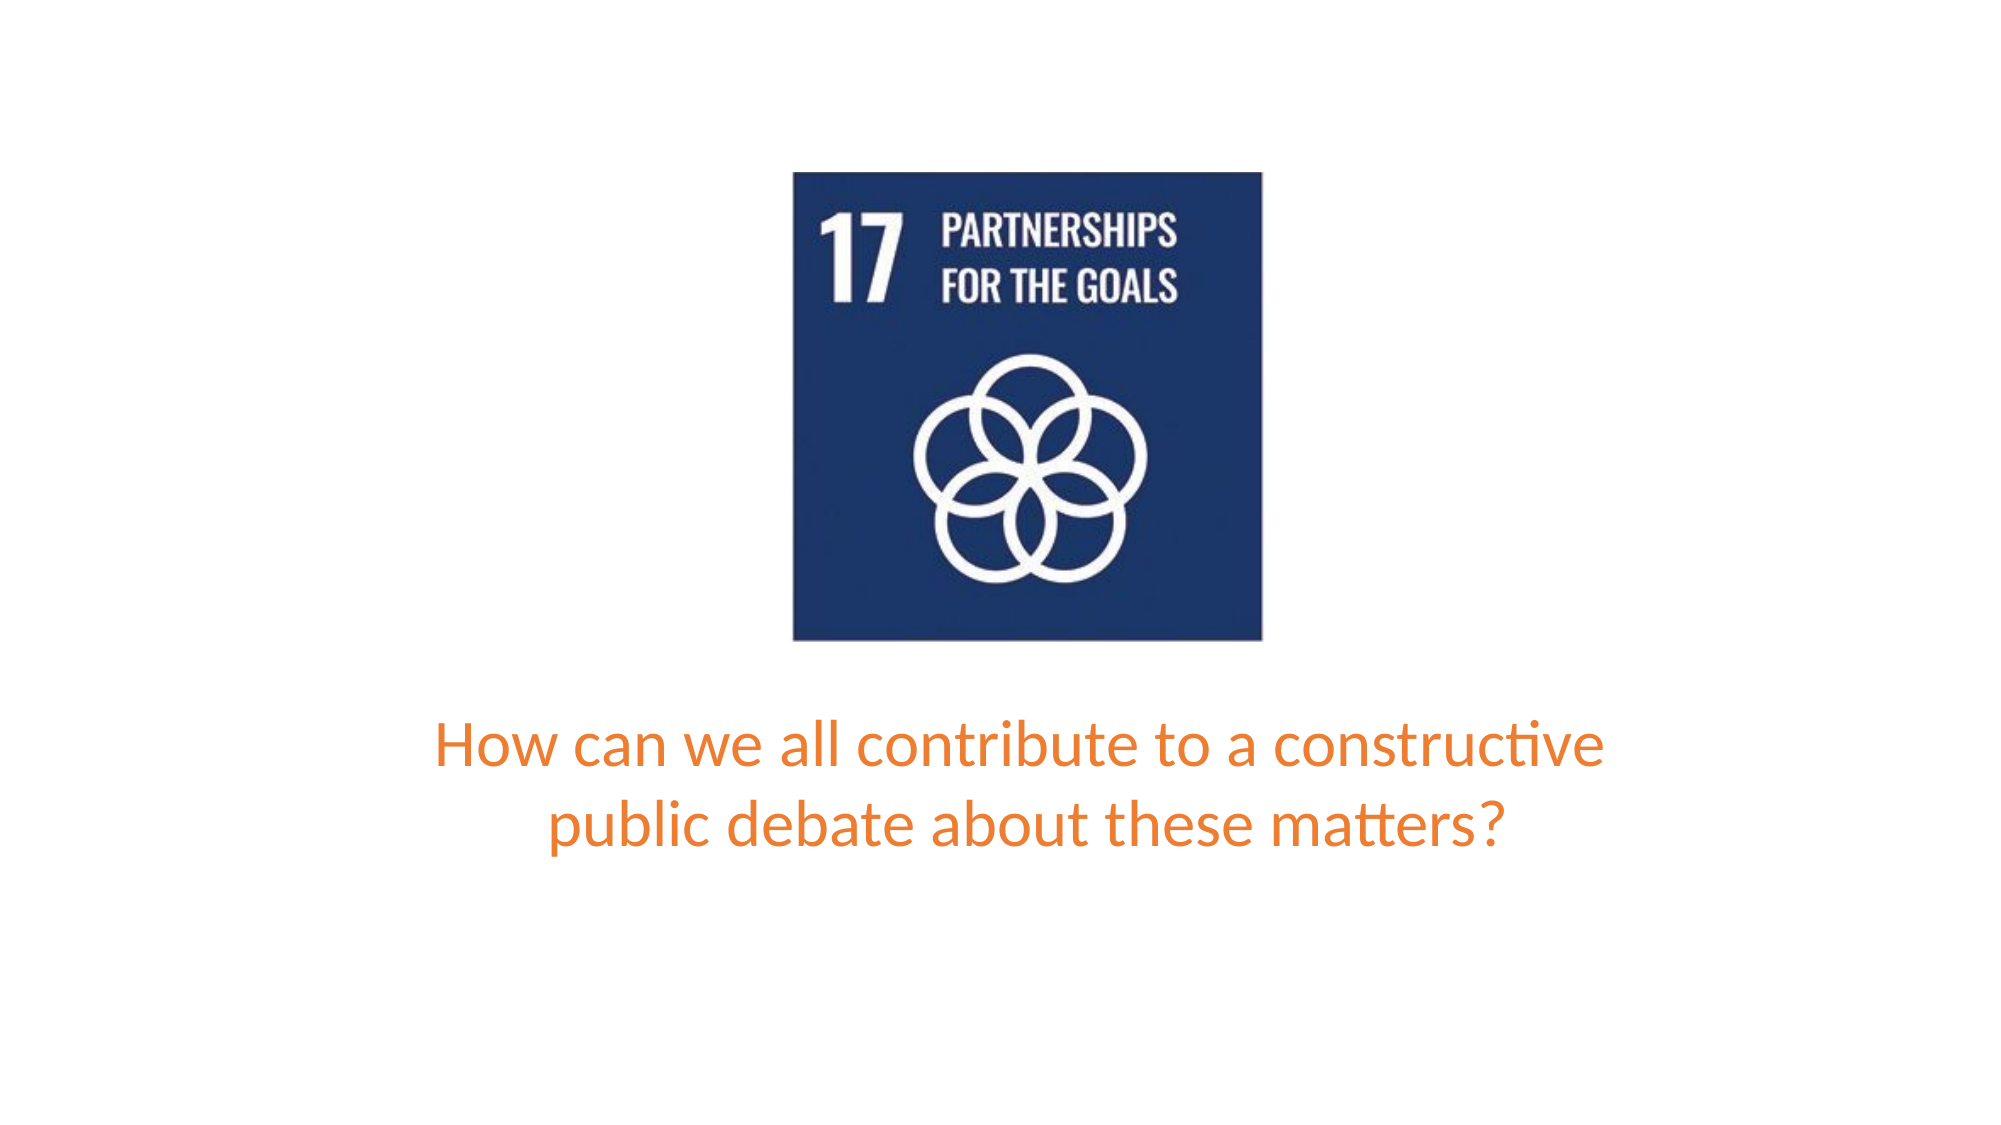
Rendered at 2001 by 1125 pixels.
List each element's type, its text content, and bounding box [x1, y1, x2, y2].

text_box How can we all contribute to a constructive public debate about these matters? [419, 692, 1636, 868]
picture [790, 172, 1266, 642]
